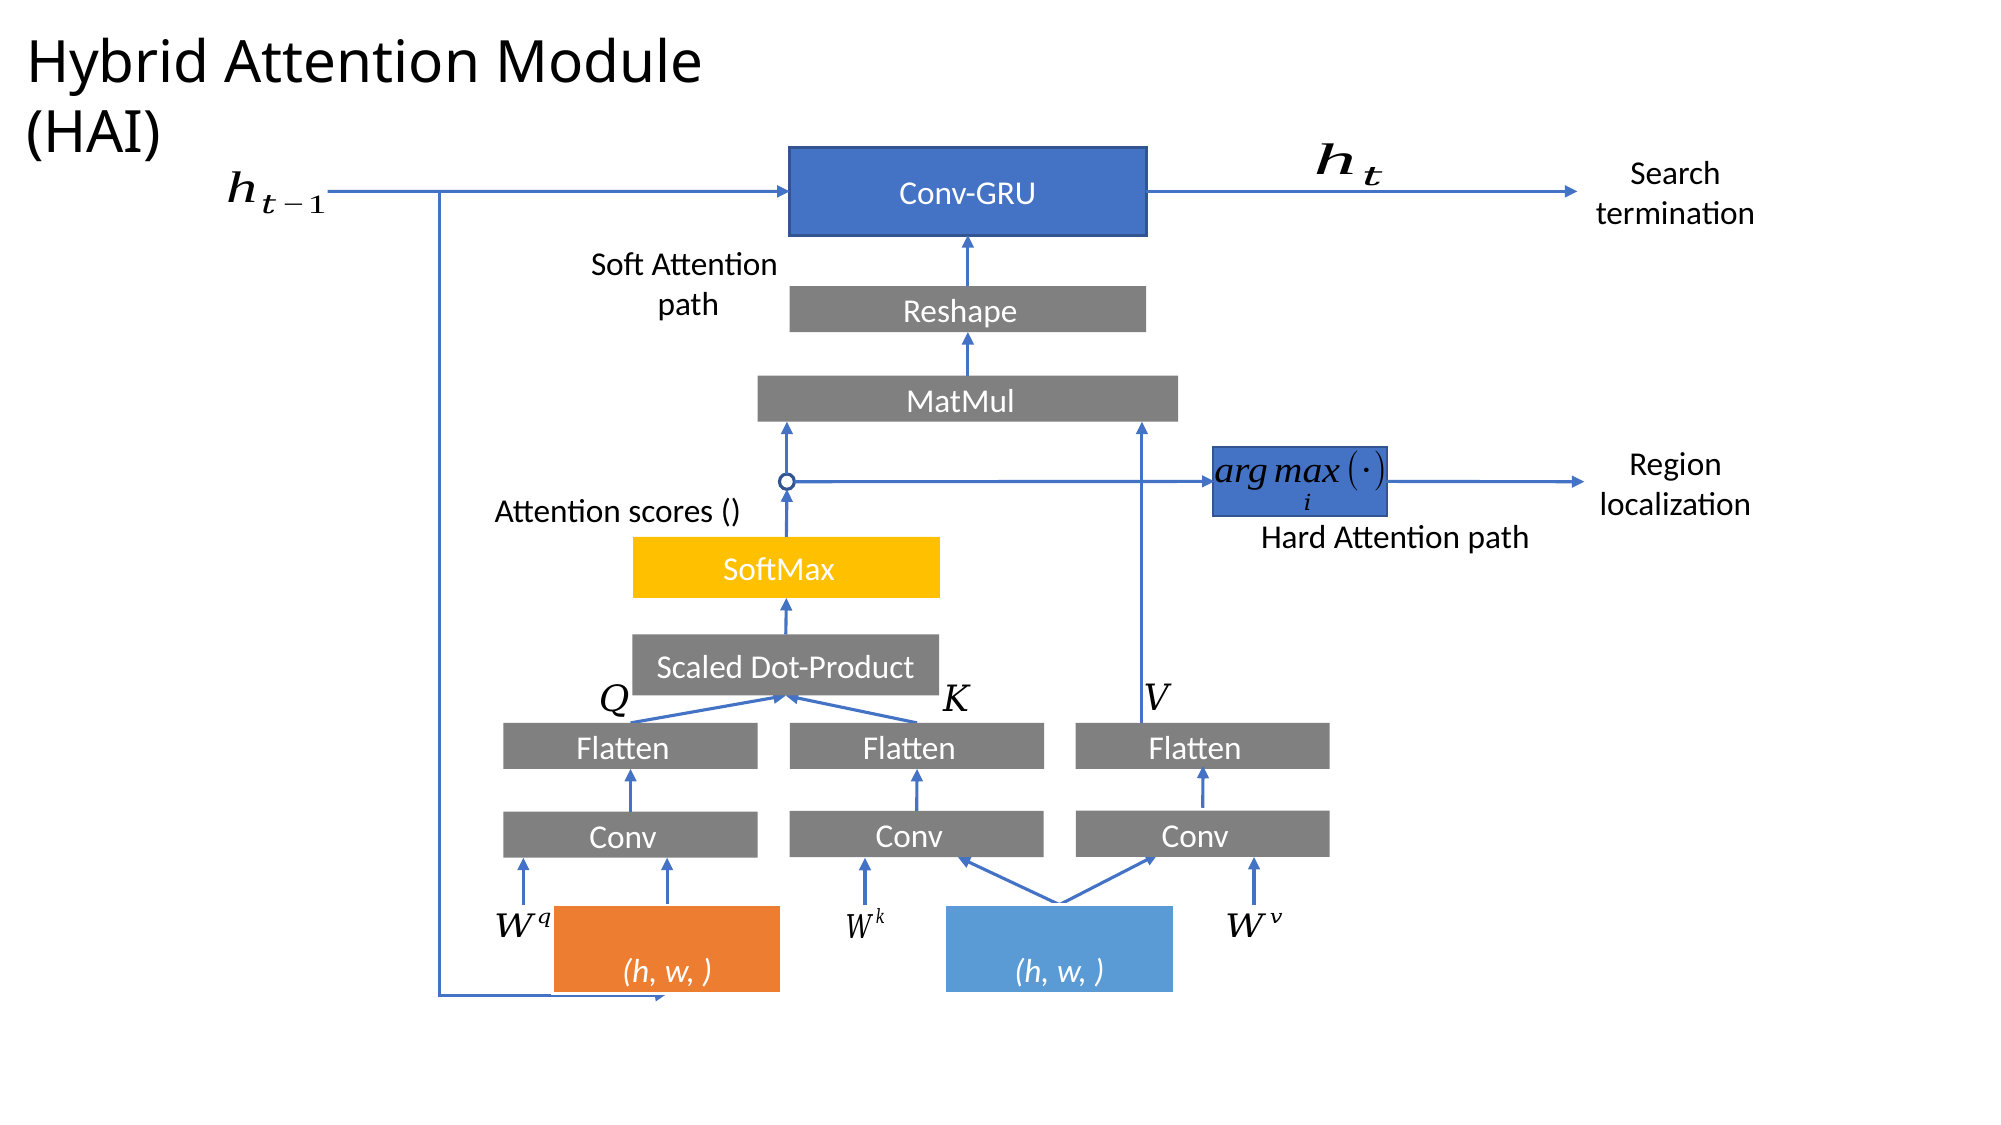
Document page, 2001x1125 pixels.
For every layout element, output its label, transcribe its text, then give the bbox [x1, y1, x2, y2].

text_box Hybrid Attention Module (HAI) [11, 17, 787, 172]
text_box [226, 120, 1774, 994]
